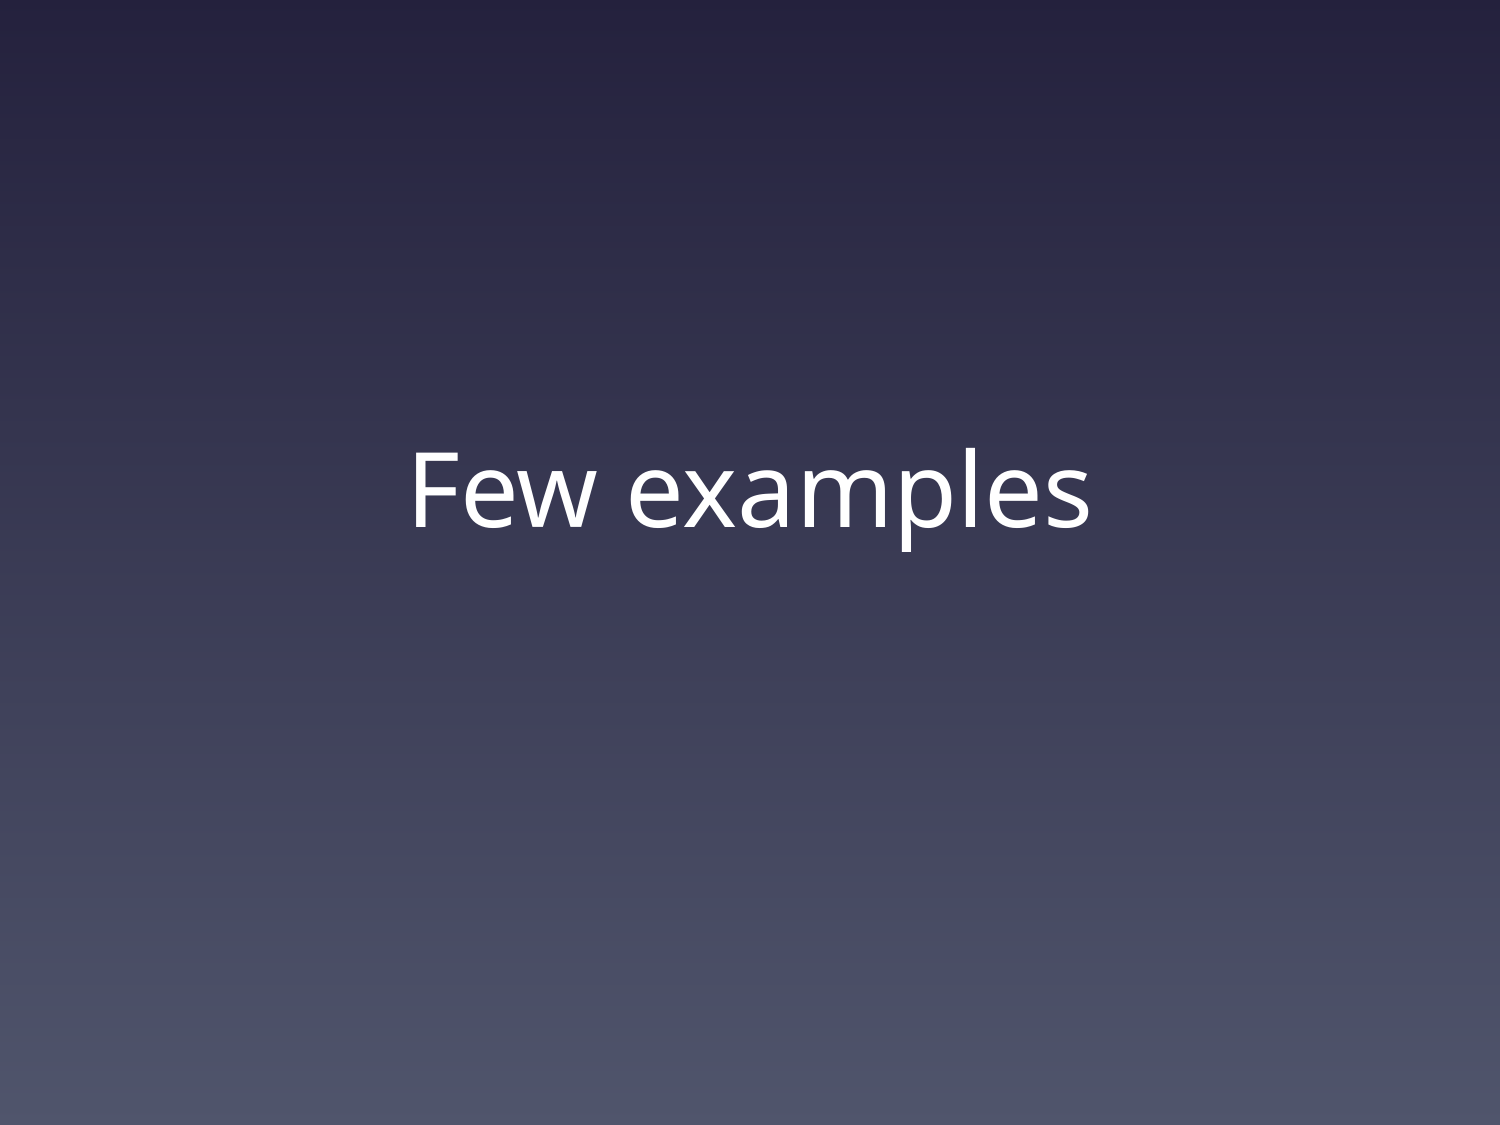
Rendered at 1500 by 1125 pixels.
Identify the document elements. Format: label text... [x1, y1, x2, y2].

title Few examples [75, 416, 1425, 604]
